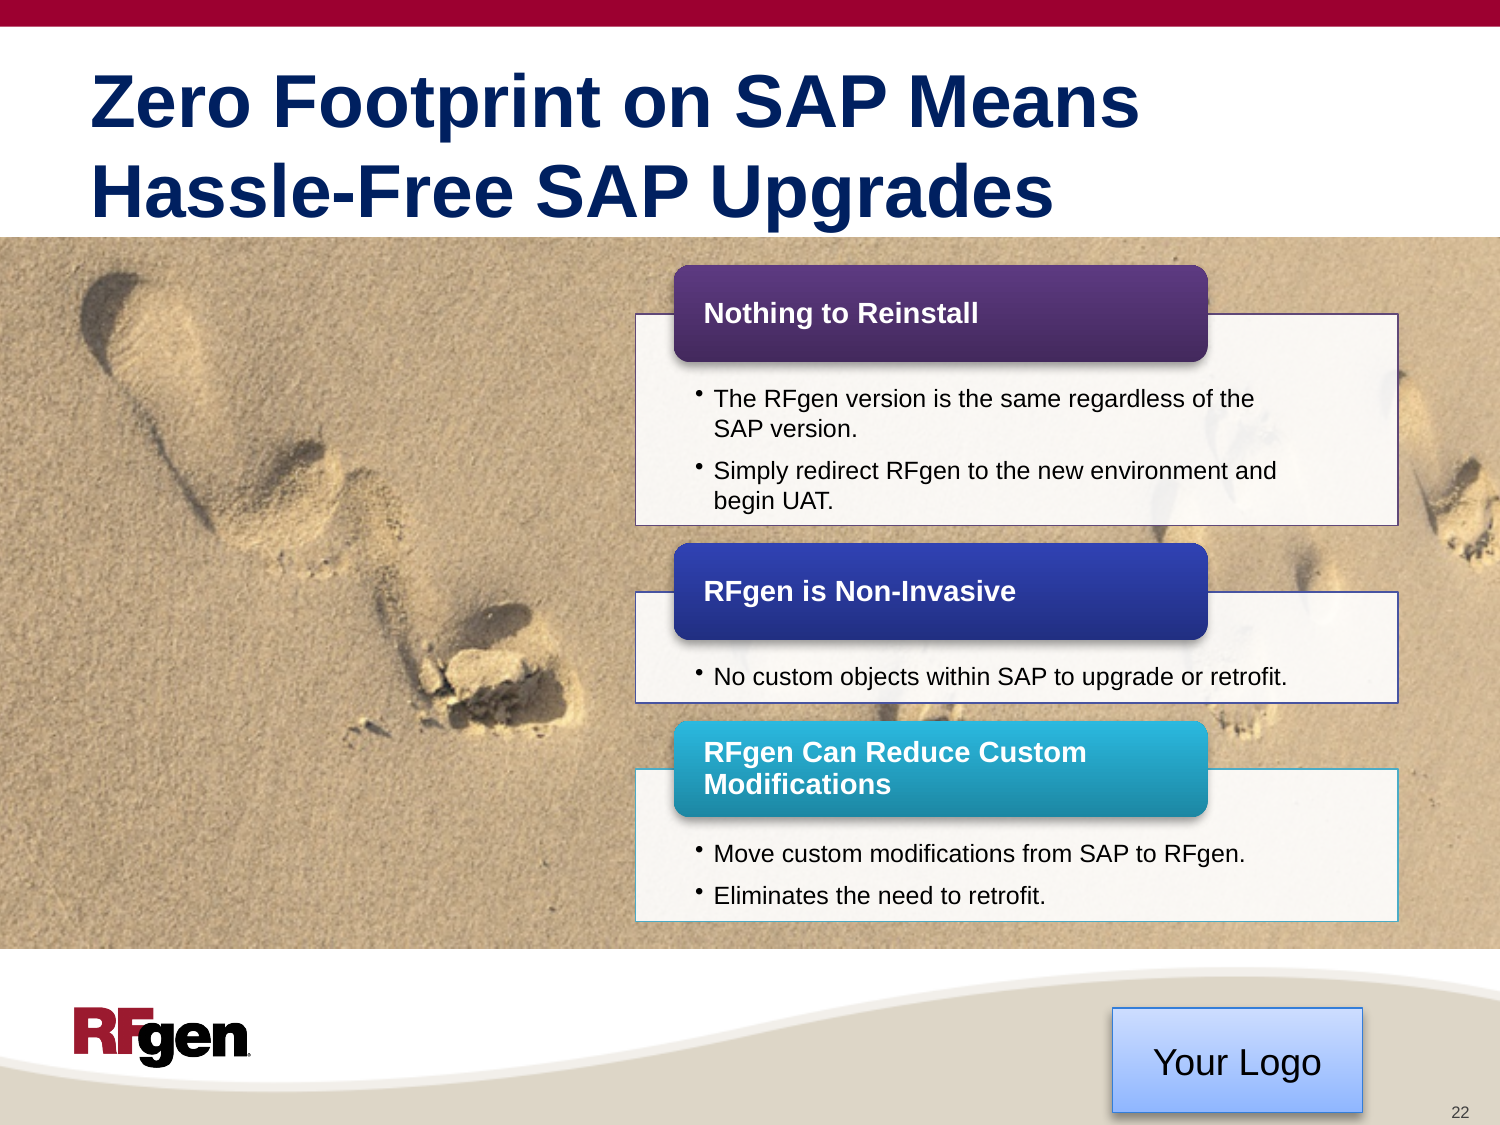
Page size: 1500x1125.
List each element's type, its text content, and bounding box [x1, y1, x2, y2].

picture [0, 958, 1500, 1125]
slide_number 22 [1429, 1081, 1492, 1125]
title Zero Footprint on SAP Means Hassle-Free SAP Upgrades [75, 45, 1425, 233]
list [635, 257, 1399, 930]
picture [0, 237, 1500, 950]
